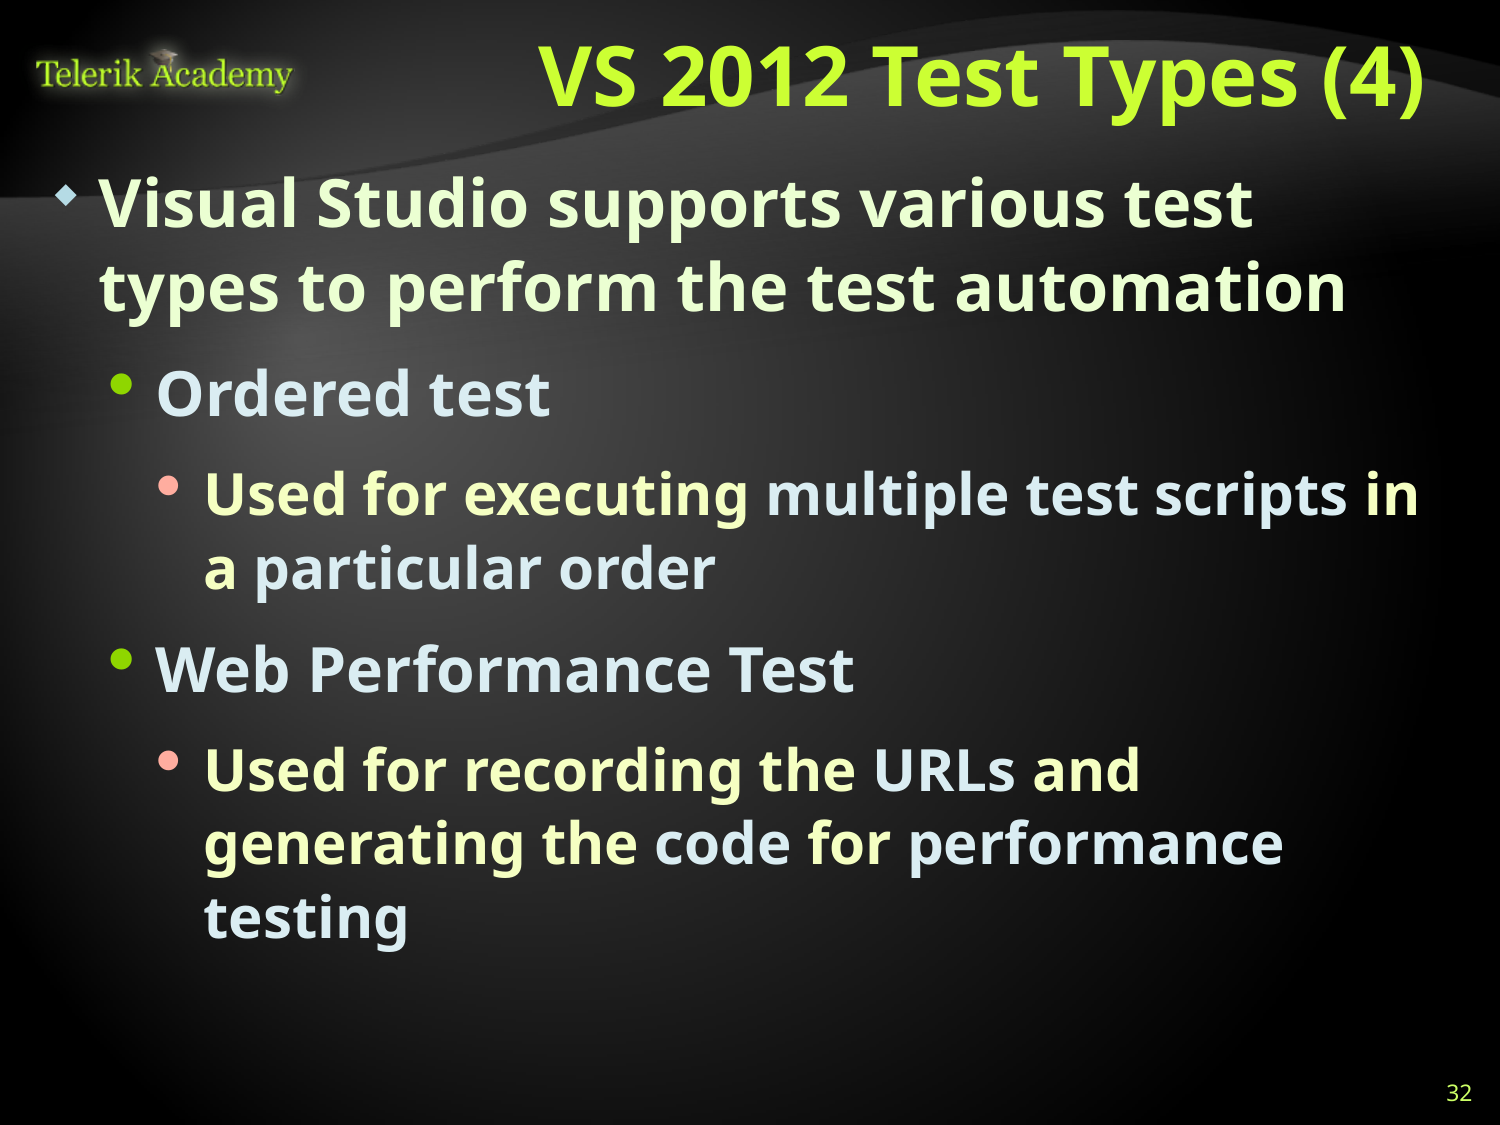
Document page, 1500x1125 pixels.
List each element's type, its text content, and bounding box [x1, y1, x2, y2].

slide_number 32 [1412, 1074, 1488, 1113]
title VS 2012 Test Types (4) [300, 12, 1463, 149]
list Visual Studio supports various test types to perform the test automation Ordered test Used for executing multiple test scripts in a particular order Web Performance Test Used for recording the URLs and generating the code for performance testing [37, 149, 1463, 1100]
picture [0, 0, 1500, 1125]
